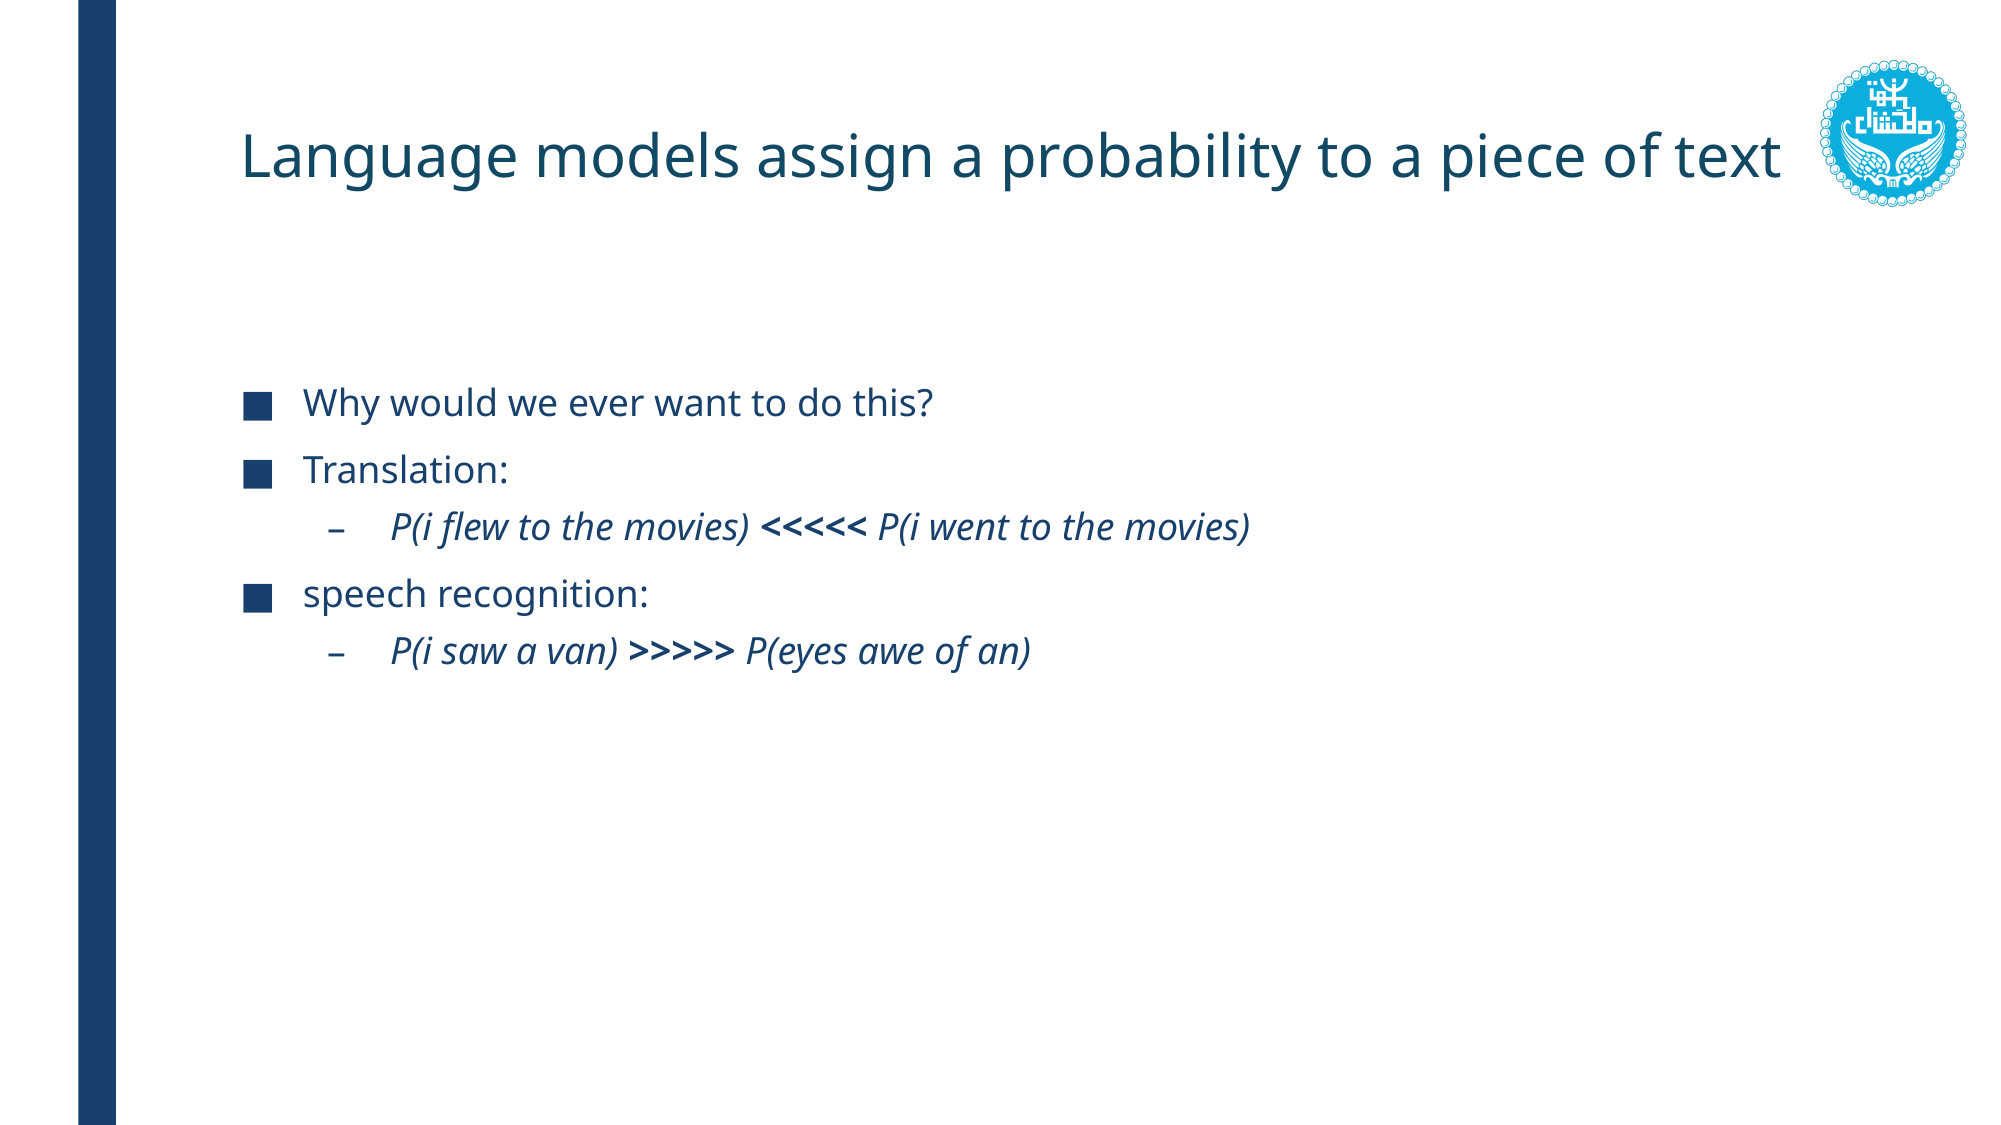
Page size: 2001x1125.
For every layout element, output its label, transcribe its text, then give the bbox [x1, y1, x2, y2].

title Language models assign a probability to a piece of text [225, 112, 1800, 357]
list Why would we ever want to do this? Translation: P(i flew to the movies) <<<<< P(i went to the movies) speech recognition: P(i saw a van) >>>>> P(eyes awe of an) [225, 375, 1800, 963]
picture [1819, 58, 1968, 208]
